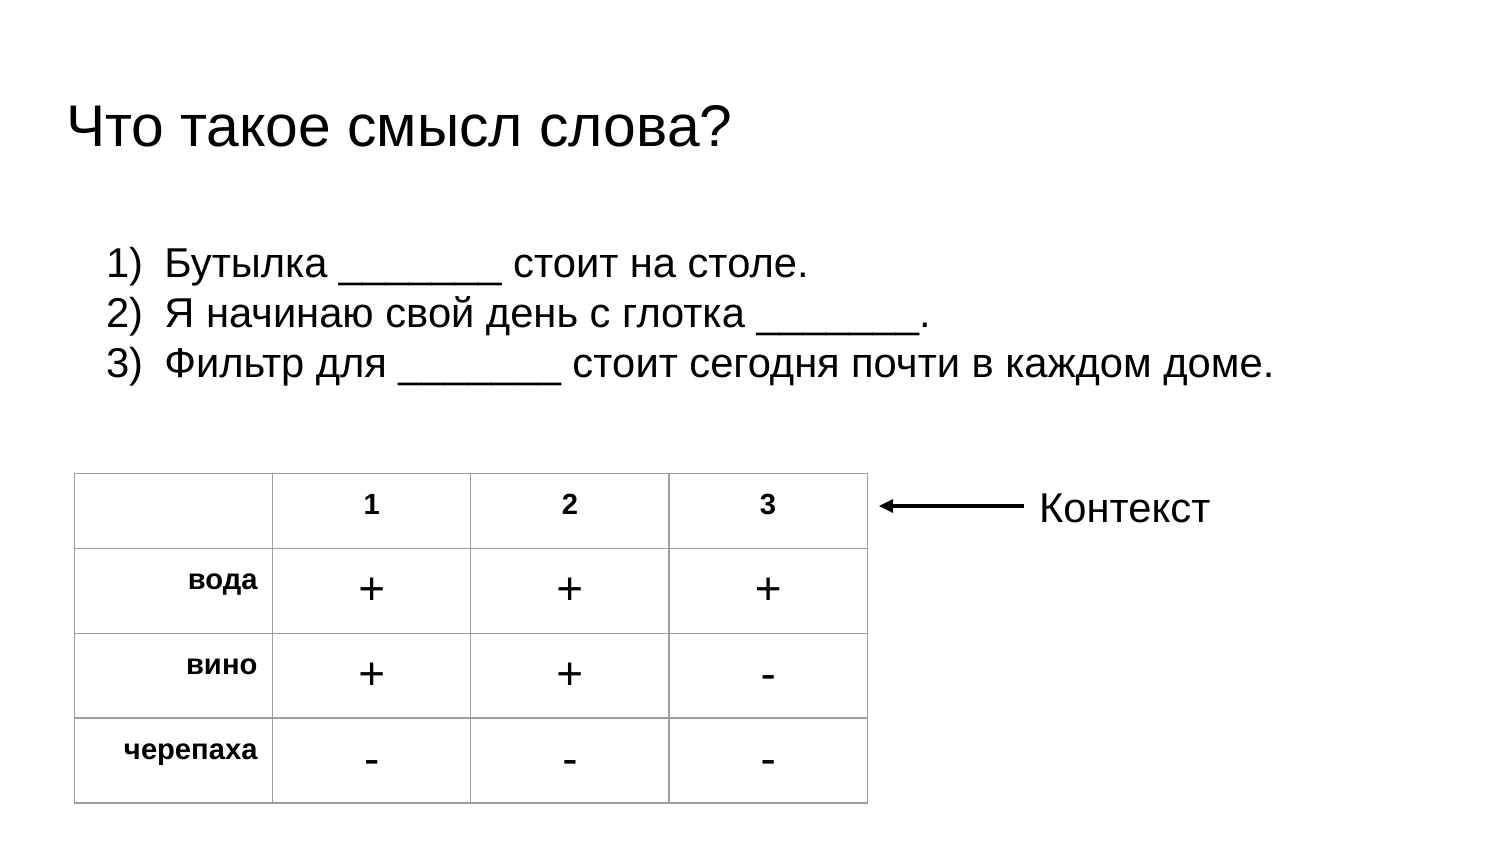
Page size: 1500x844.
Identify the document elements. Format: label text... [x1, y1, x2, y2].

table_header 3 [670, 474, 867, 548]
table_cell - [471, 719, 668, 802]
table_header [75, 474, 272, 548]
table_cell + [273, 634, 470, 717]
title Что такое смысл слова? [51, 72, 1449, 167]
text_box Контекст [1024, 465, 1259, 546]
table_header 2 [471, 474, 668, 548]
table_header 1 [273, 474, 470, 548]
table_cell + [471, 549, 668, 633]
table_cell - [670, 634, 867, 717]
table_cell + [670, 549, 867, 633]
table_cell + [273, 549, 470, 633]
text_box Бутылка _______ стоит на столе. Я начинаю свой день с глотка _______. Фильтр для _______ стоит сегодня почти в каждом доме. [74, 221, 1441, 402]
table_cell - [670, 719, 867, 802]
table_cell черепаха [75, 719, 272, 802]
table_cell + [471, 634, 668, 717]
table_cell вода [75, 549, 272, 633]
table_cell - [273, 719, 470, 802]
table_cell вино [75, 634, 272, 717]
